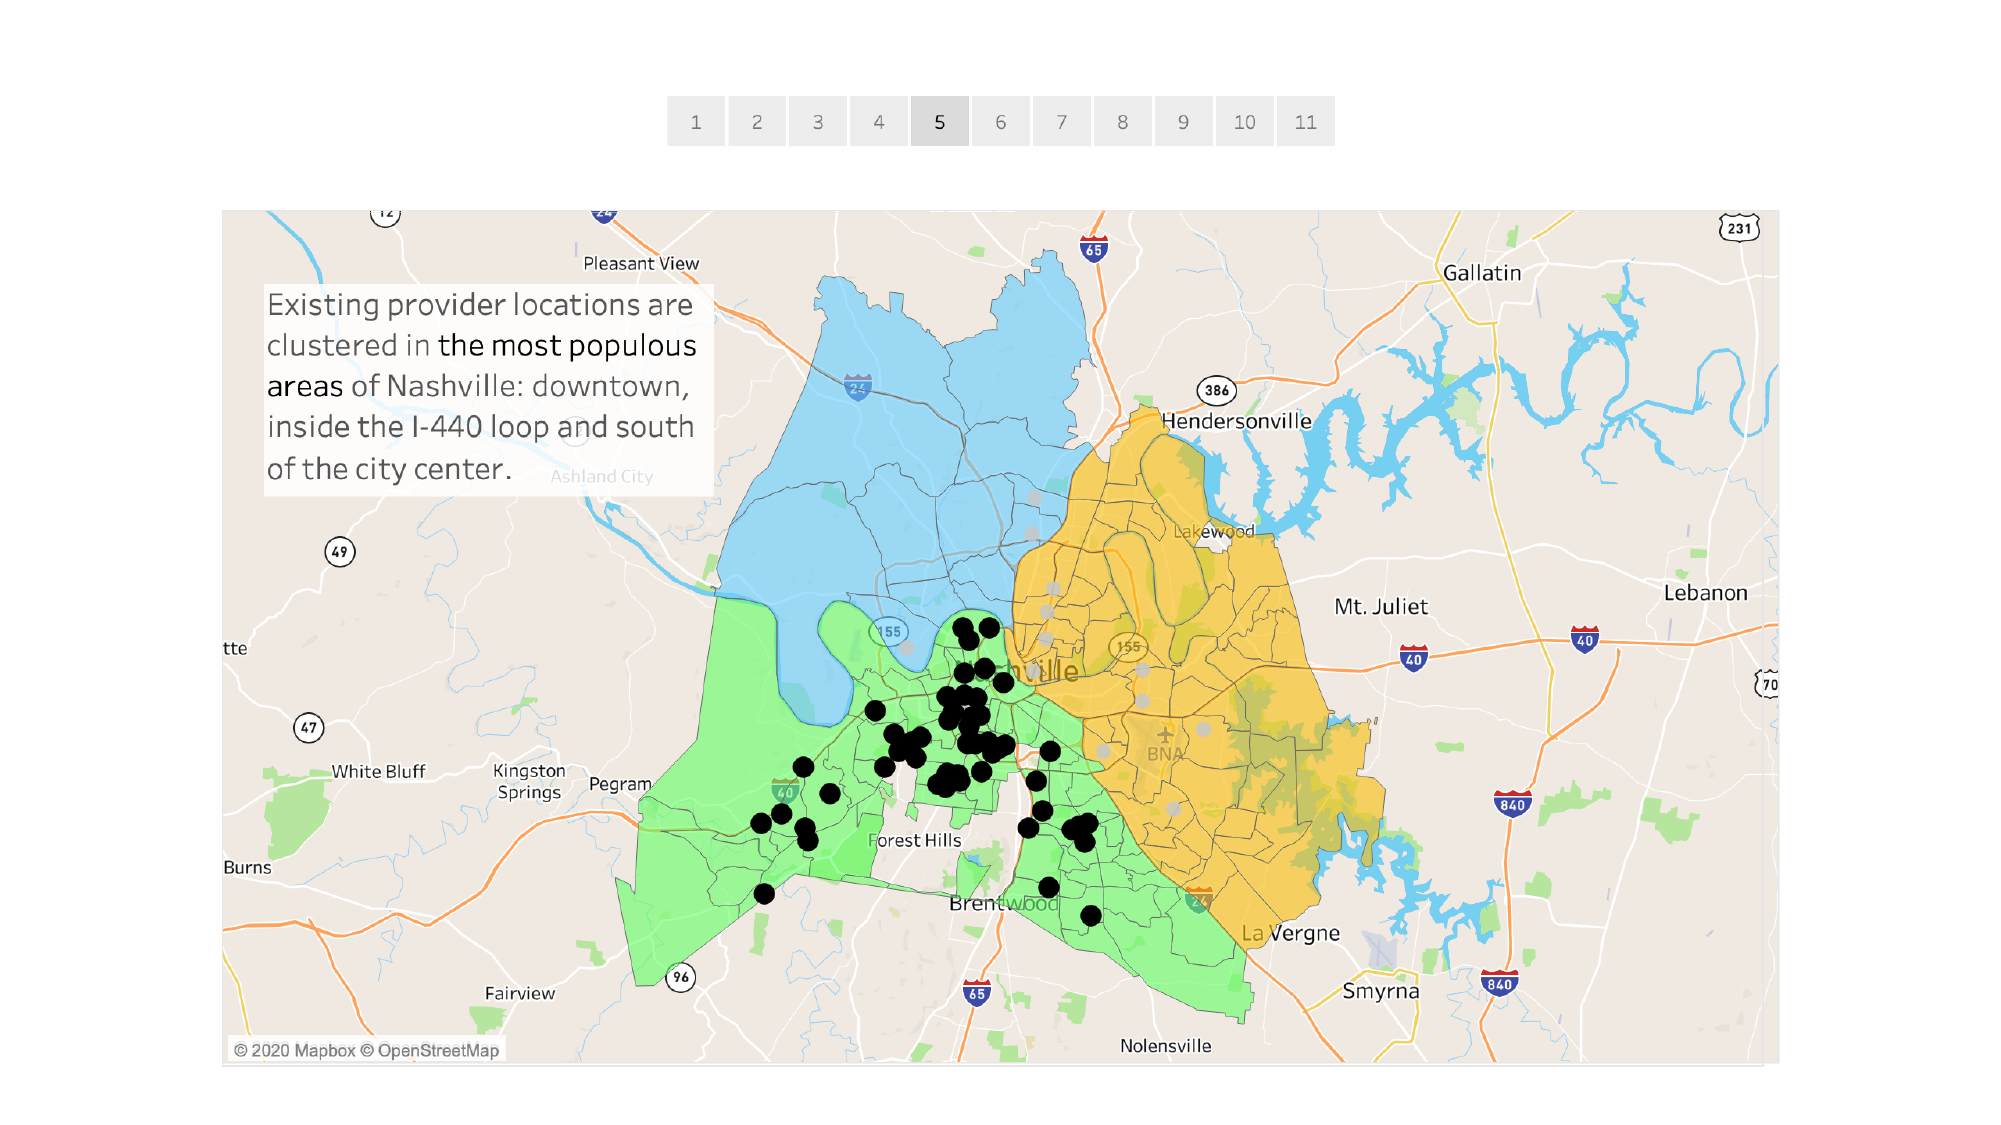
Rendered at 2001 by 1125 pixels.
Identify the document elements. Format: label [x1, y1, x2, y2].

picture [206, 47, 1794, 1078]
